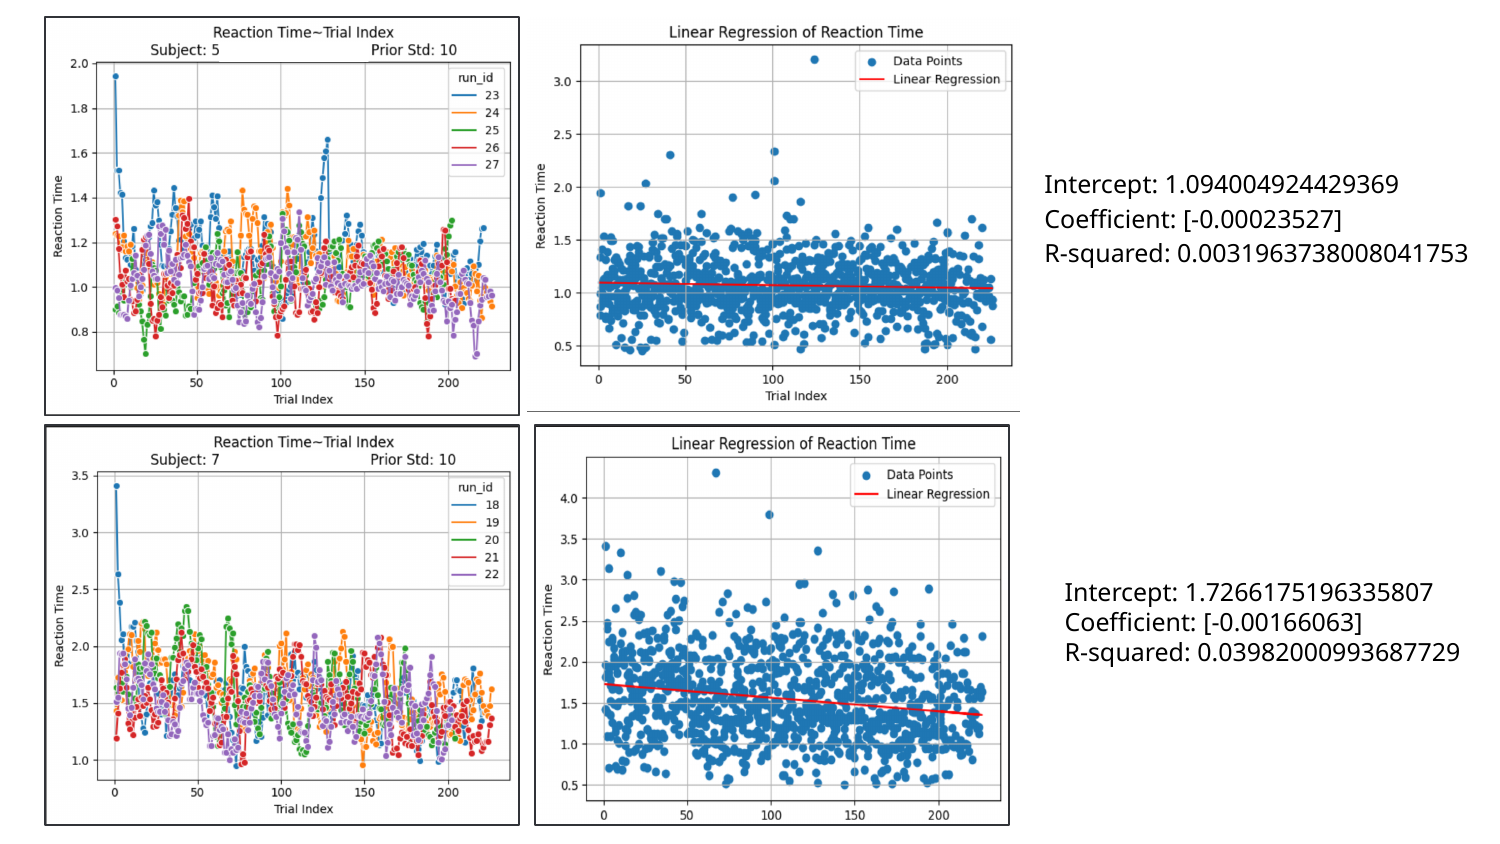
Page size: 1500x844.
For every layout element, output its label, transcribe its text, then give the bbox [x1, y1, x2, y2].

picture [535, 425, 1009, 825]
picture [527, 16, 1020, 413]
picture [45, 17, 519, 415]
text_box Intercept: 1.7266175196335807 Coefficient: [-0.00166063] R-squared: 0.03982000993687729 [1049, 561, 1500, 682]
text_box Intercept: 1.094004924429369 Coefficient: [-0.00023527] R-squared: 0.0031963738008041753 [1029, 149, 1500, 283]
picture [45, 425, 519, 825]
